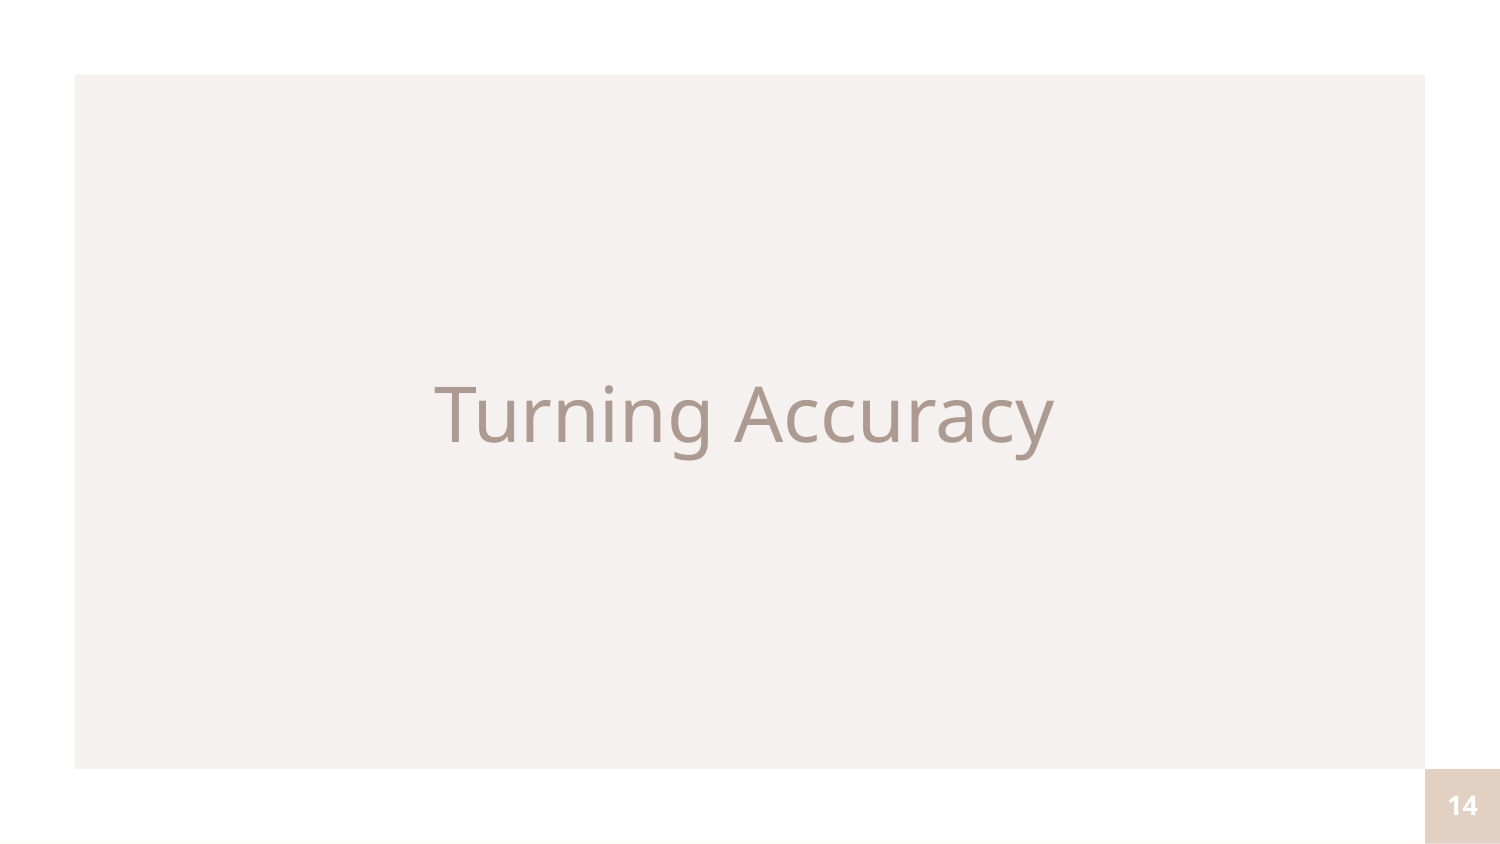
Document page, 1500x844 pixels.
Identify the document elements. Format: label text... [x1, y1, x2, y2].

slide_number ‹#› [1425, 769, 1500, 844]
title Turning Accuracy [434, 376, 1066, 468]
